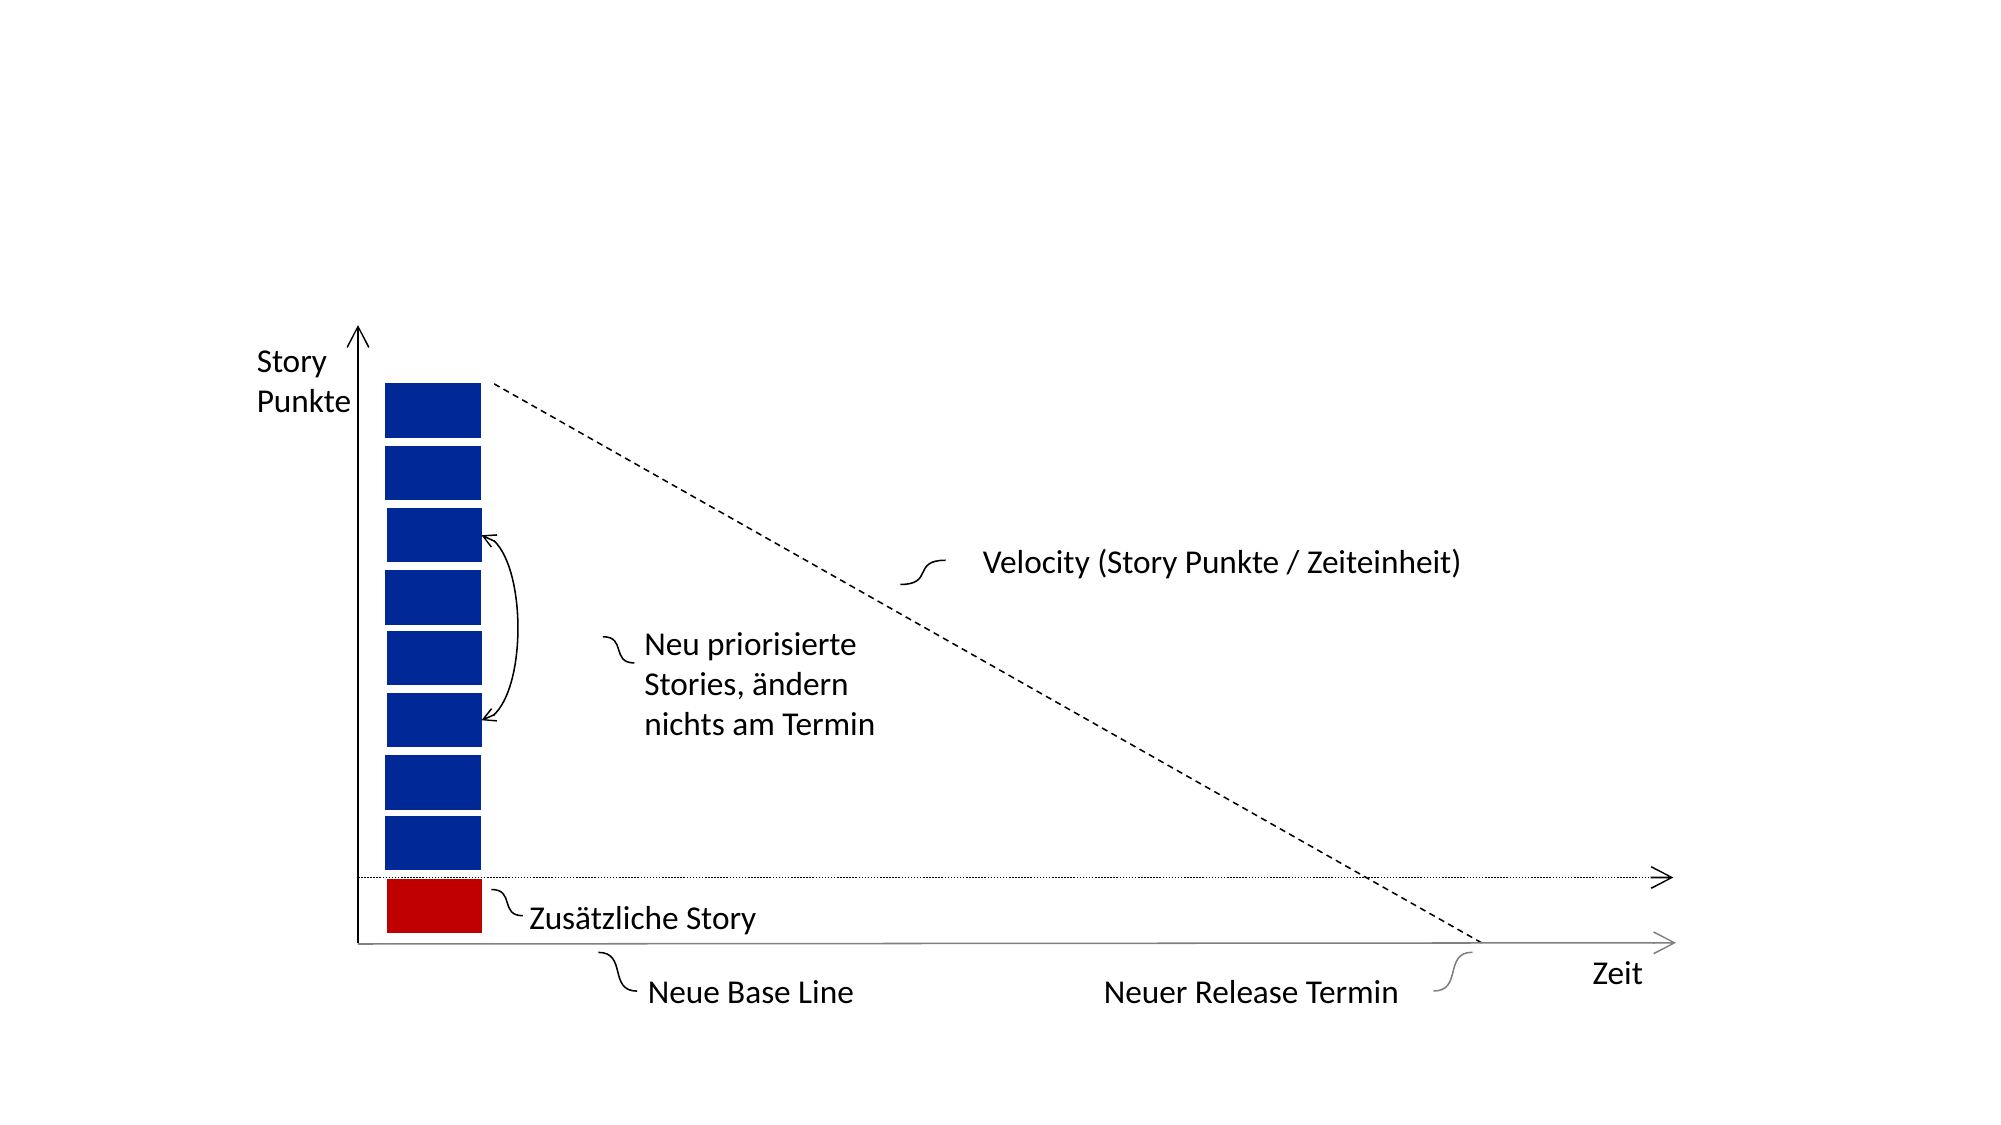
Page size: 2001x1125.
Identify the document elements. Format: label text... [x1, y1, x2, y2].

text_box [387, 508, 482, 562]
text_box [385, 816, 481, 870]
text_box [385, 570, 481, 625]
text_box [494, 383, 1482, 942]
text_box [387, 693, 482, 747]
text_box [1433, 952, 1473, 991]
text_box [385, 755, 481, 810]
text_box [387, 631, 481, 685]
text_box Neue Base Line [633, 962, 997, 1017]
text_box Story Punkte [242, 331, 357, 427]
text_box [491, 889, 523, 916]
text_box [602, 636, 635, 663]
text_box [900, 560, 946, 585]
text_box [385, 383, 481, 438]
text_box Story Punkte [359, 331, 367, 427]
text_box [387, 879, 482, 933]
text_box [598, 952, 638, 992]
text_box Zeit [1578, 944, 1659, 999]
text_box [385, 446, 481, 500]
text_box Neuer Release Termin [1089, 962, 1485, 1017]
